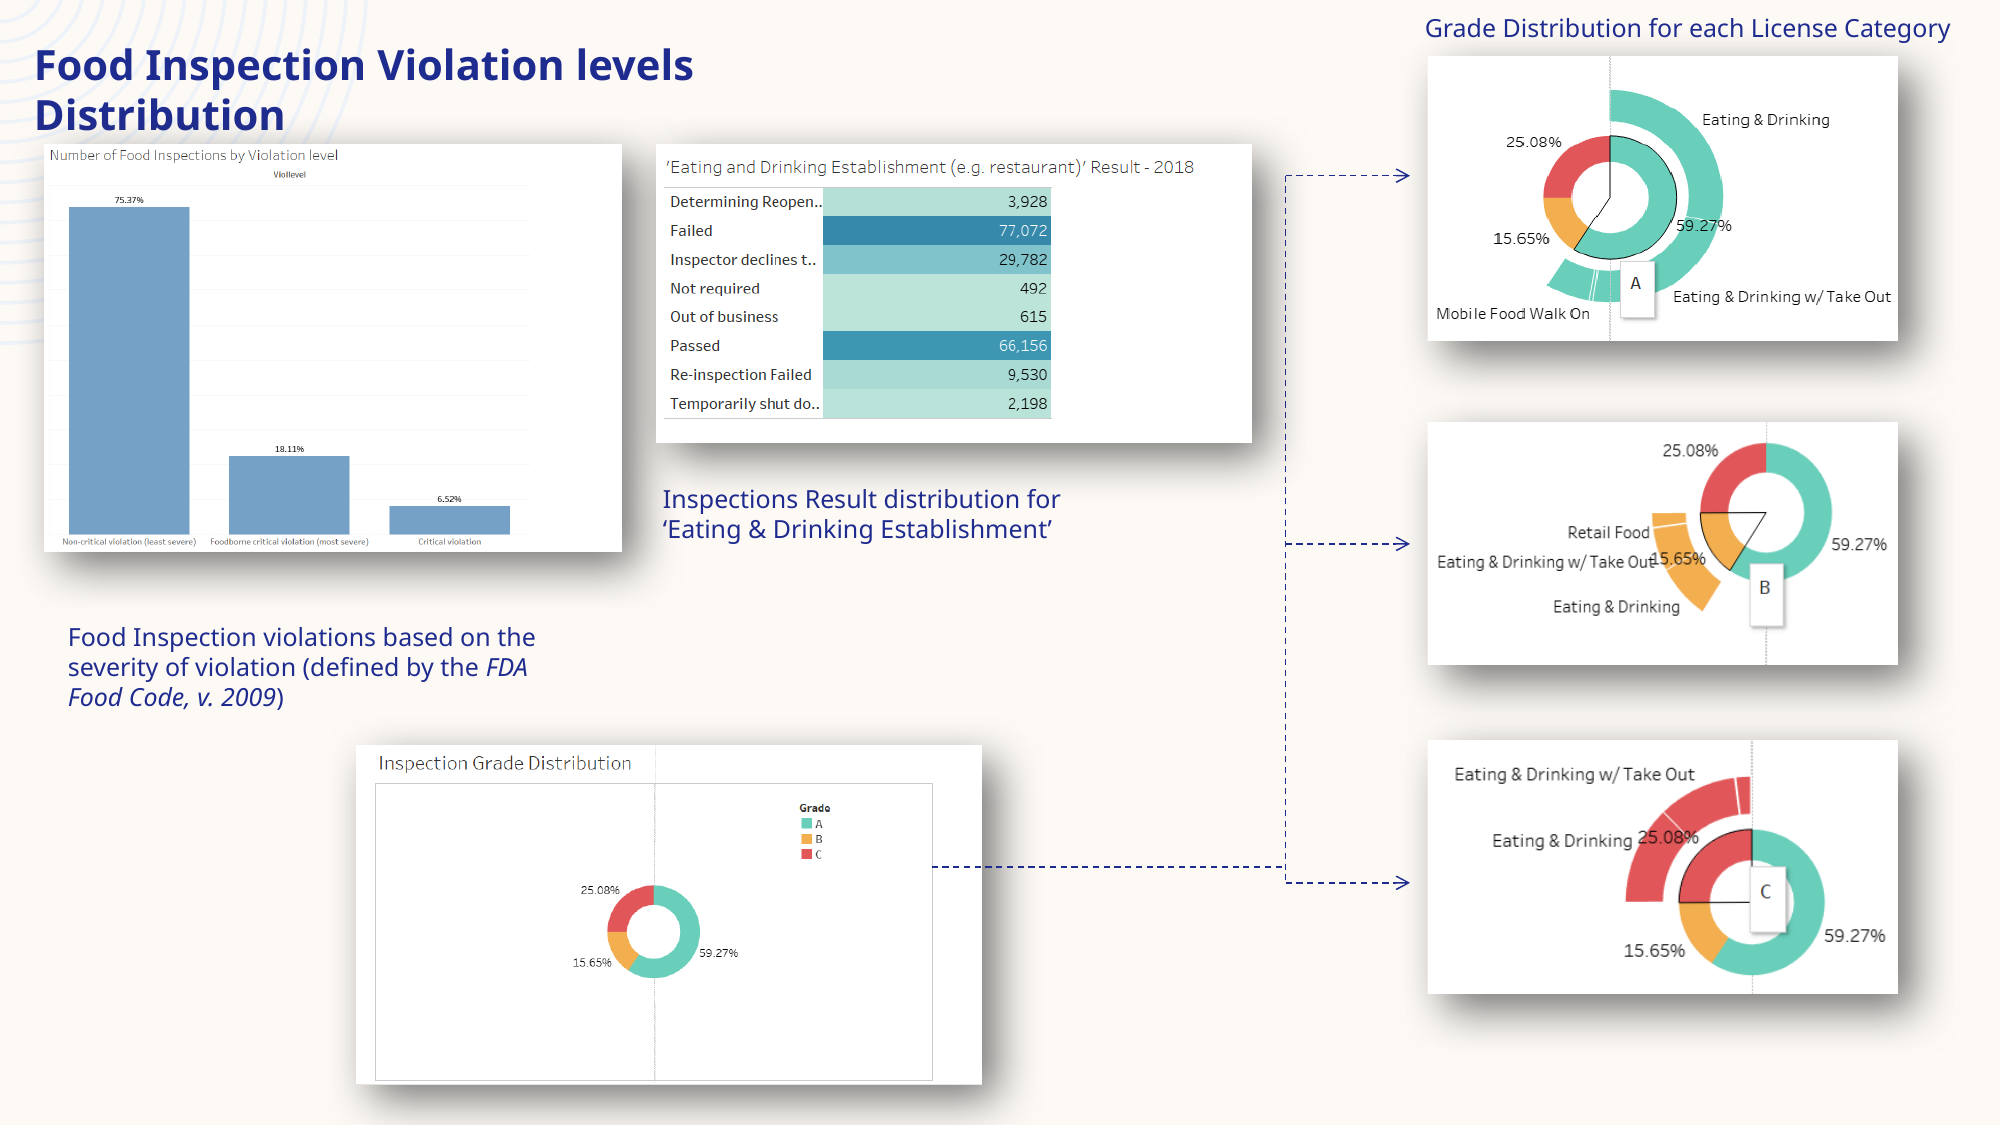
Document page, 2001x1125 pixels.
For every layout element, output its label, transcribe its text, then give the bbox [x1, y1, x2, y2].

picture [656, 144, 1252, 443]
text_box Food Inspection Violation levels Distribution [19, 31, 909, 100]
picture [1427, 56, 1898, 341]
picture [44, 144, 622, 553]
picture [1427, 422, 1898, 665]
text_box Food Inspection violations based on the severity of violation (defined by the FDA Food Code, v. 2009) [53, 614, 562, 741]
text_box Inspections Result distribution for ‘Eating & Drinking Establishment’ [648, 488, 1106, 706]
picture [356, 745, 982, 1085]
text_box Grade Distribution for each License Category [1409, 5, 2000, 118]
picture [1427, 740, 1898, 994]
